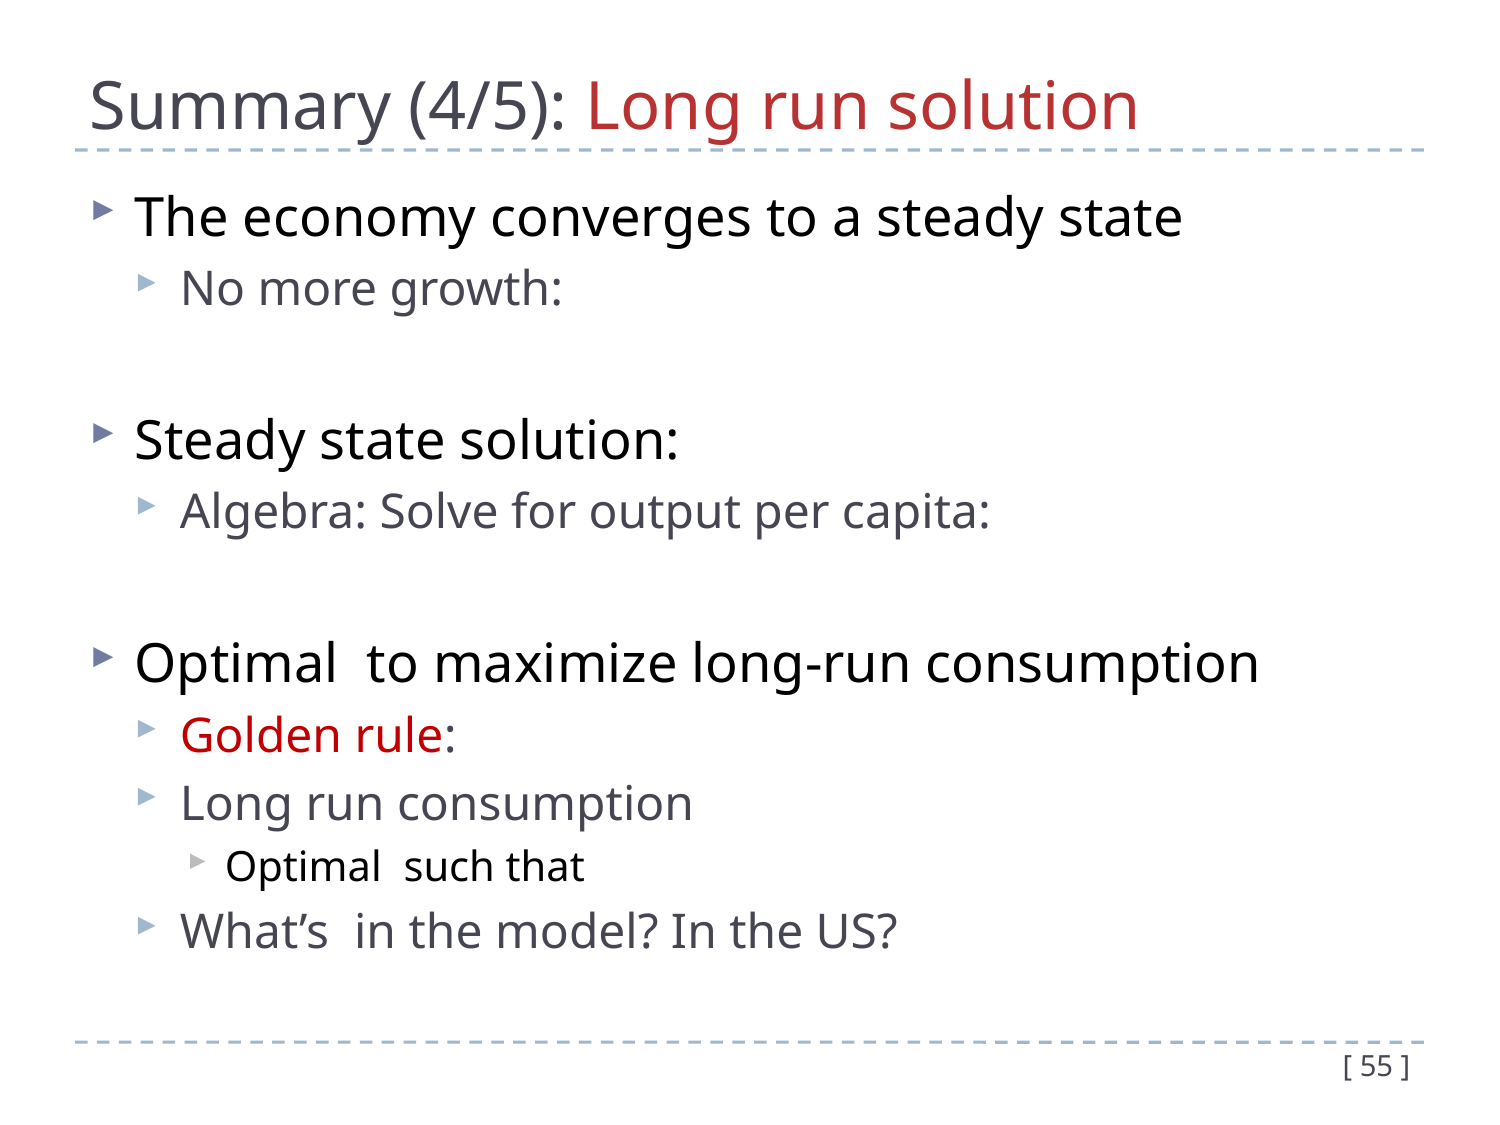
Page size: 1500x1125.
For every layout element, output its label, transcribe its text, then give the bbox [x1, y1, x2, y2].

slide_number [ 55 ] [1100, 1040, 1425, 1100]
title Summary (4/5): Long run solution [75, 24, 1425, 150]
